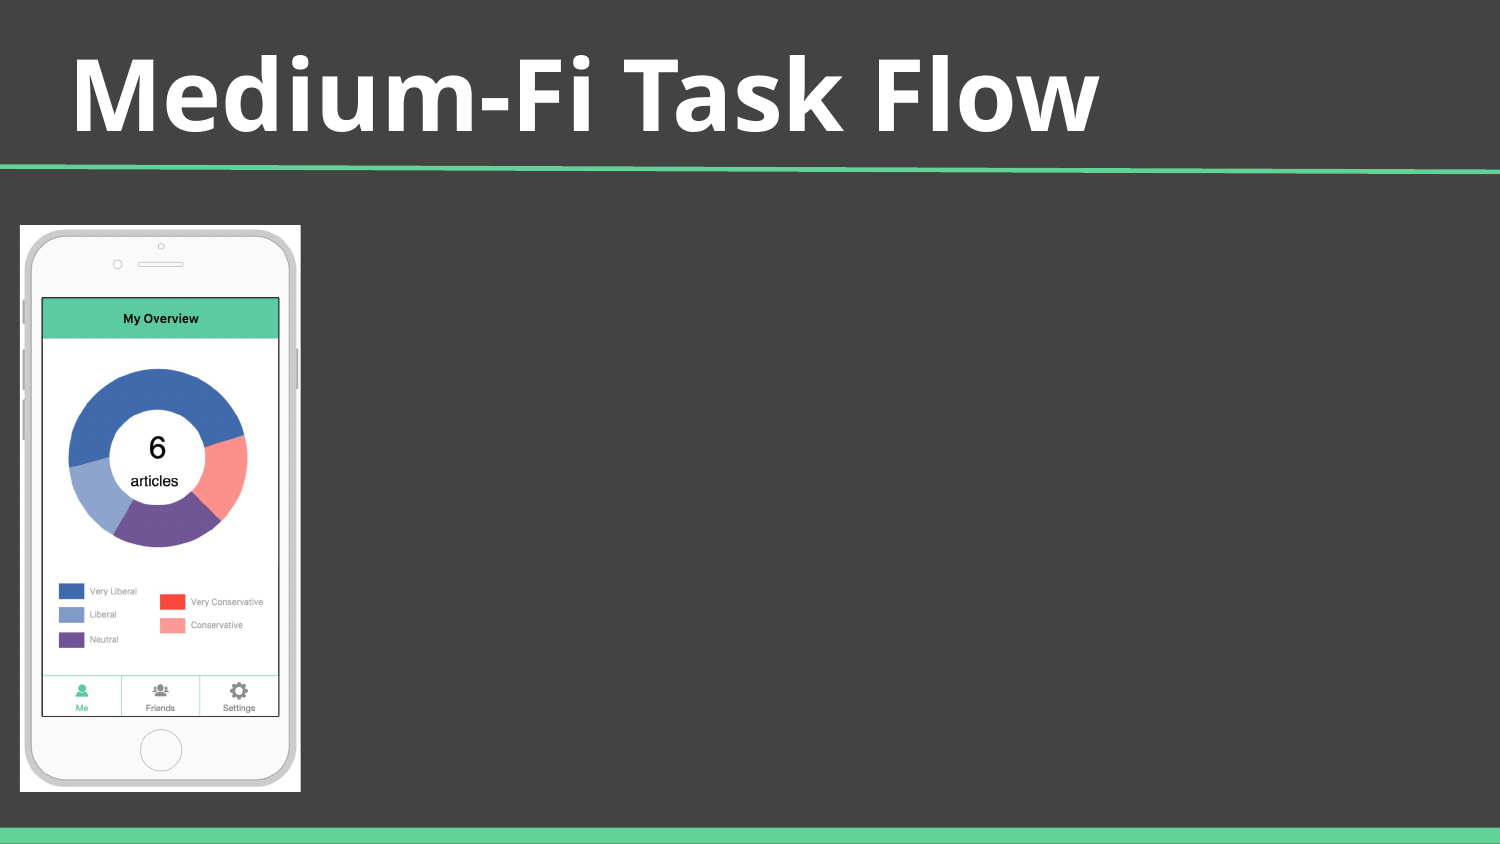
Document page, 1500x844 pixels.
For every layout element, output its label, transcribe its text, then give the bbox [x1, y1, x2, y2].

picture [19, 224, 301, 792]
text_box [0, 166, 1500, 173]
title Medium-Fi Task Flow [53, 16, 1452, 164]
